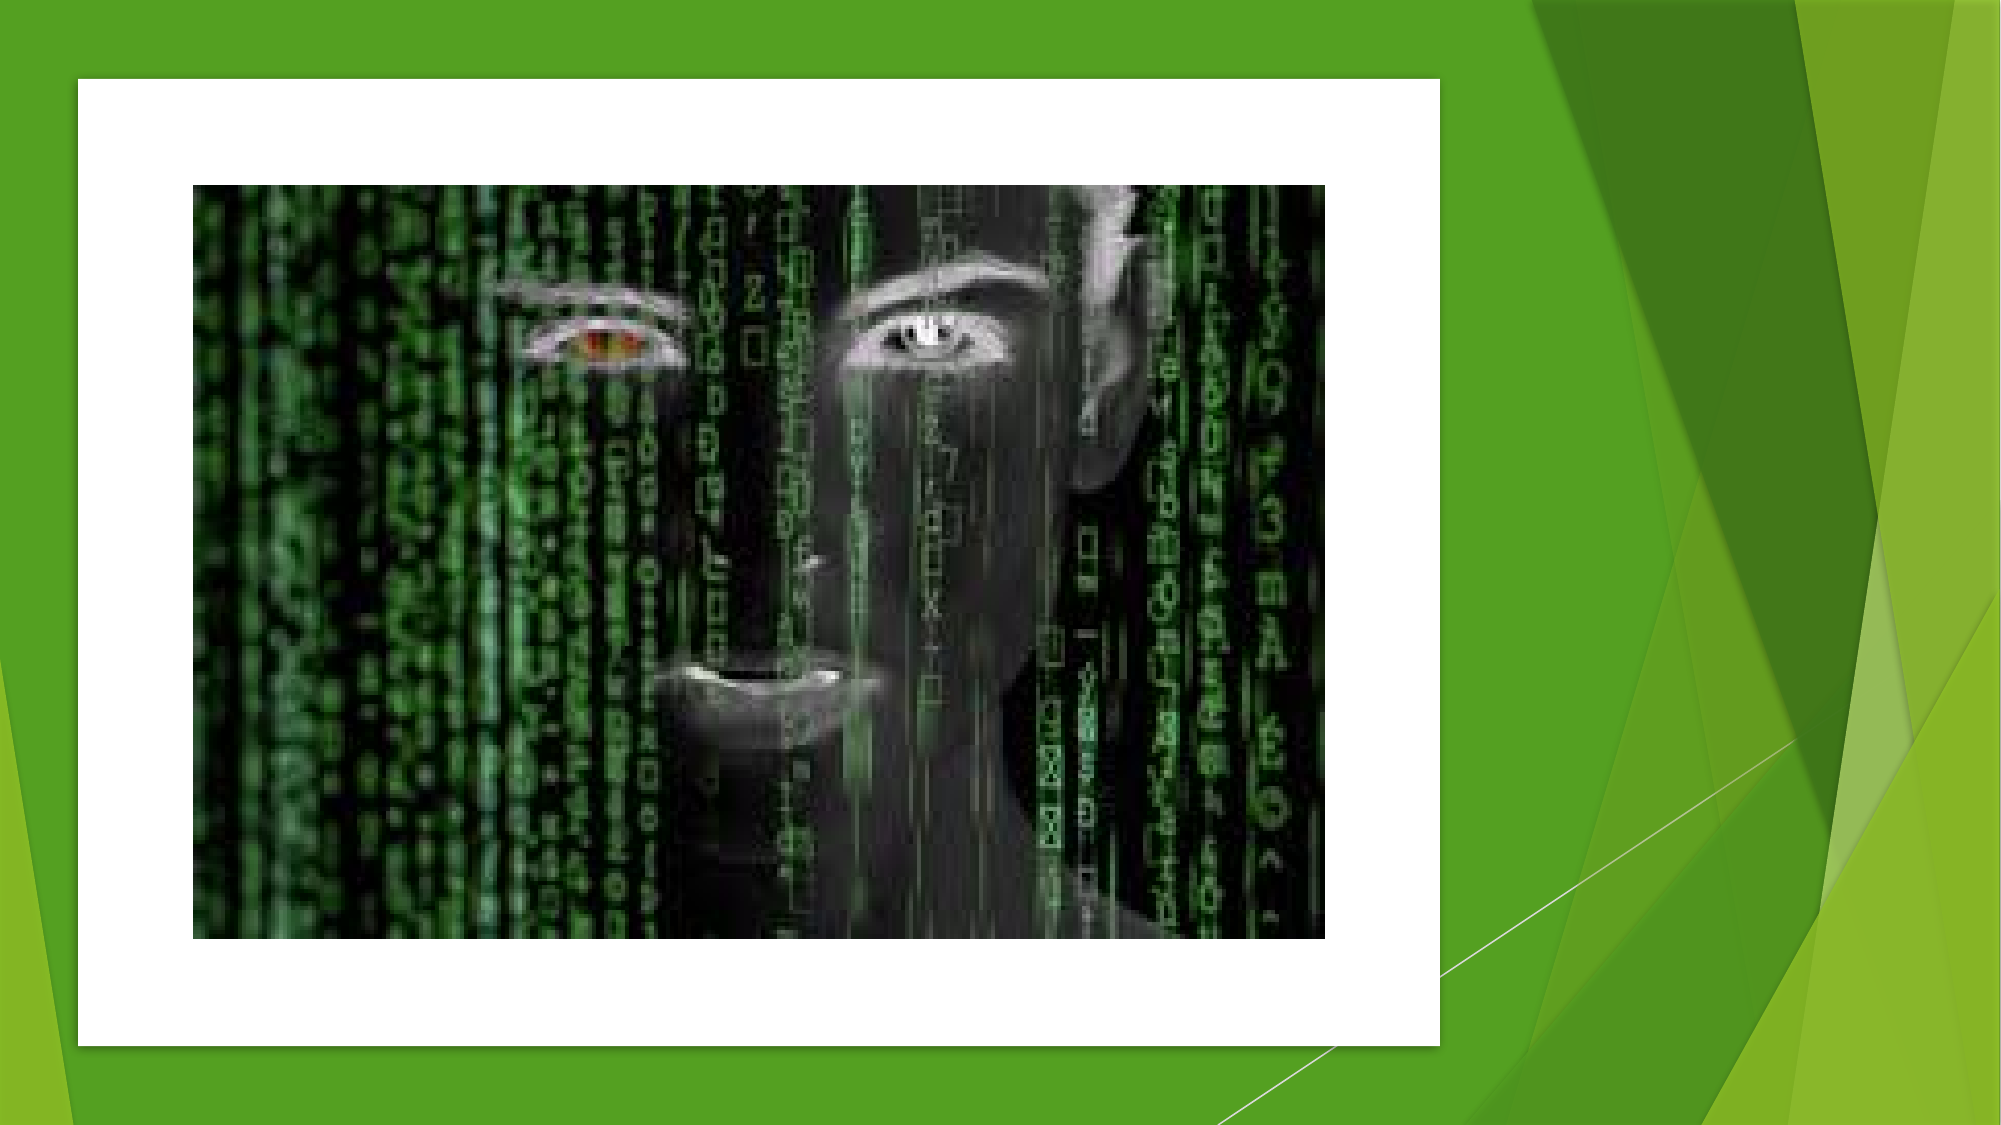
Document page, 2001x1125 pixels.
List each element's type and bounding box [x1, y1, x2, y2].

text_box [0, 0, 2000, 1125]
list [192, 185, 1326, 940]
